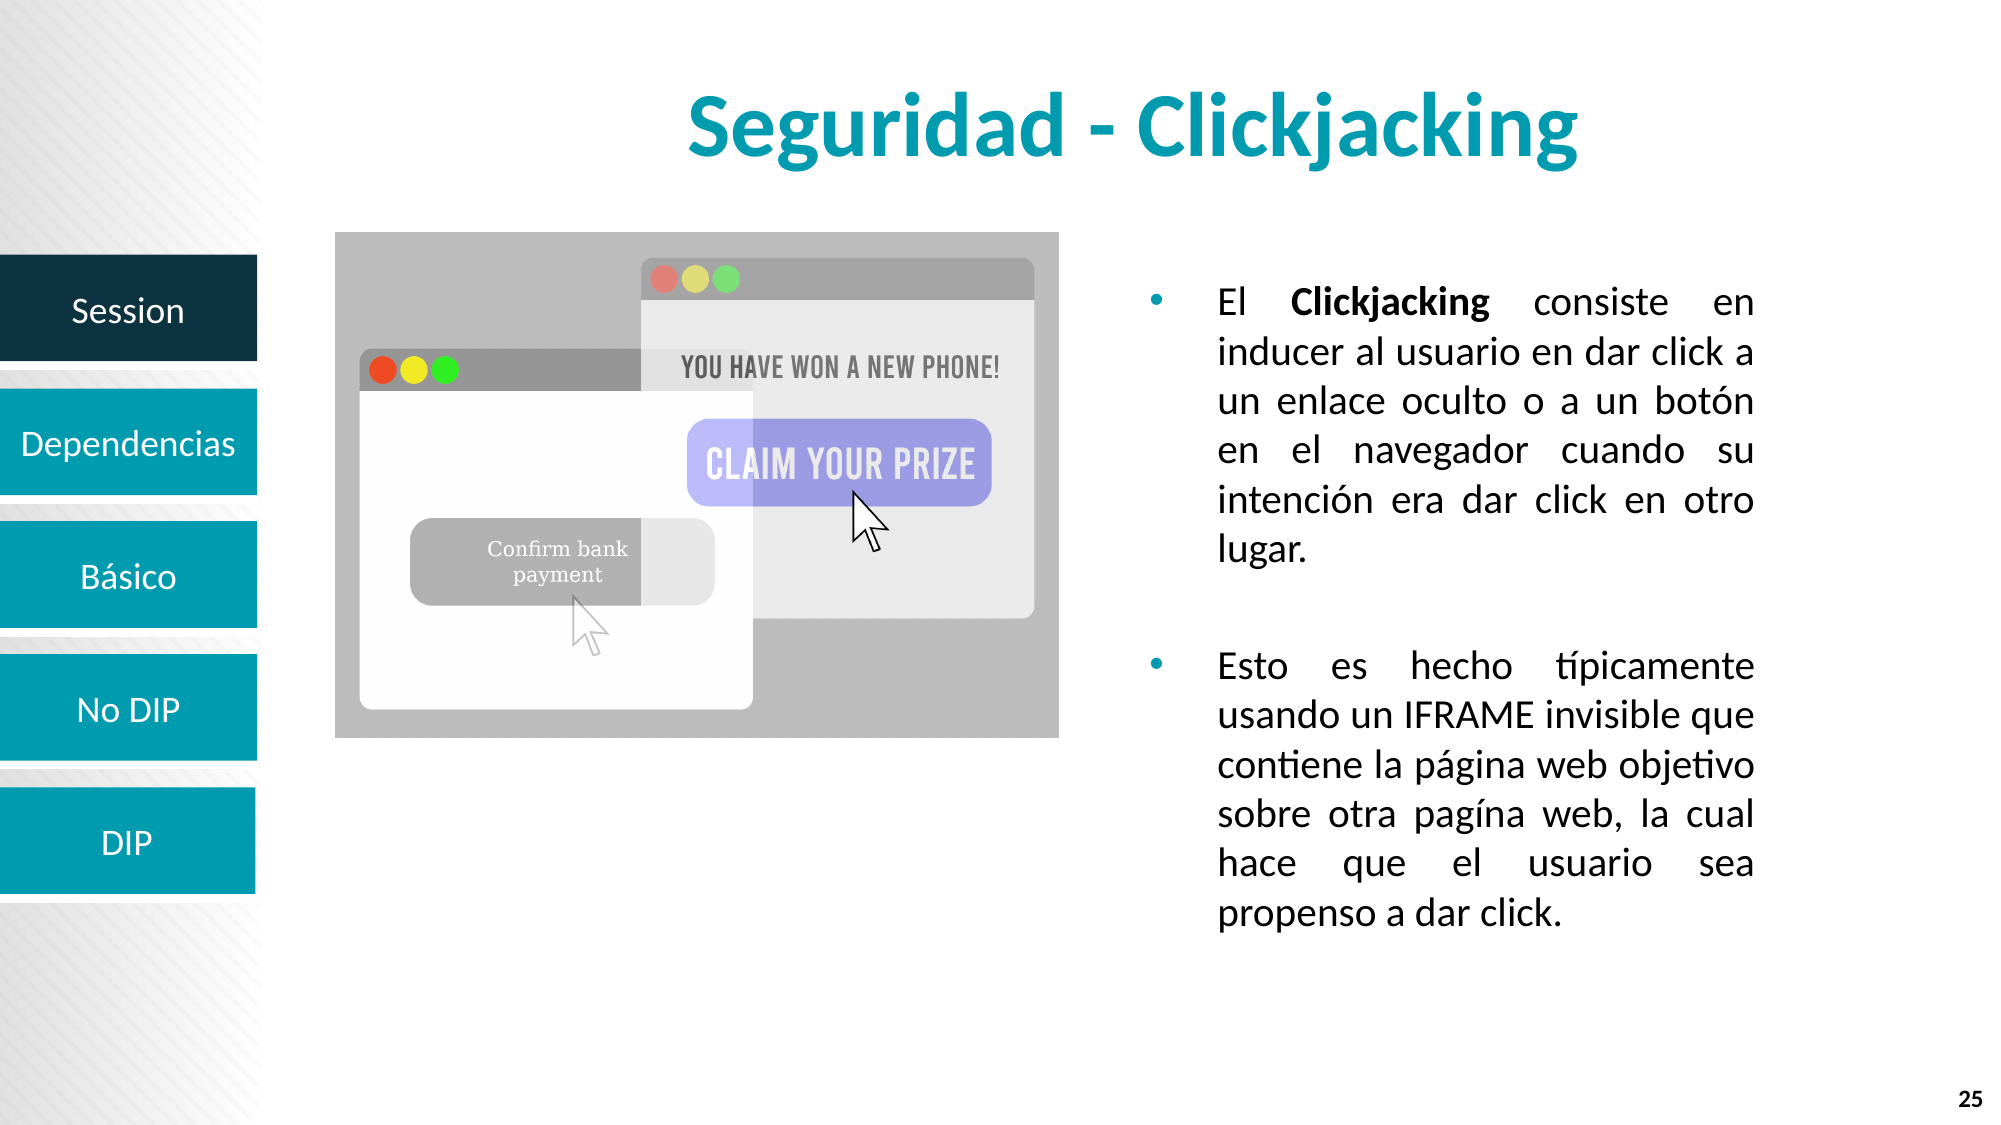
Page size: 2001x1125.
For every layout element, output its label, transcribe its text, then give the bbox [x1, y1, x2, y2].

list El Clickjacking consiste en inducer al usuario en dar click a un enlace oculto o a un botón en el navegador cuando su intención era dar click en otro lugar. Esto es hecho típicamente usando un IFRAME invisible que contiene la página web objetivo sobre otra pagína web, la cual hace que el usuario sea propenso a dar click. [1129, 267, 1771, 997]
picture [335, 232, 1059, 738]
title Seguridad - Clickjacking [340, 36, 1927, 204]
slide_number 25 [1921, 1072, 2000, 1124]
